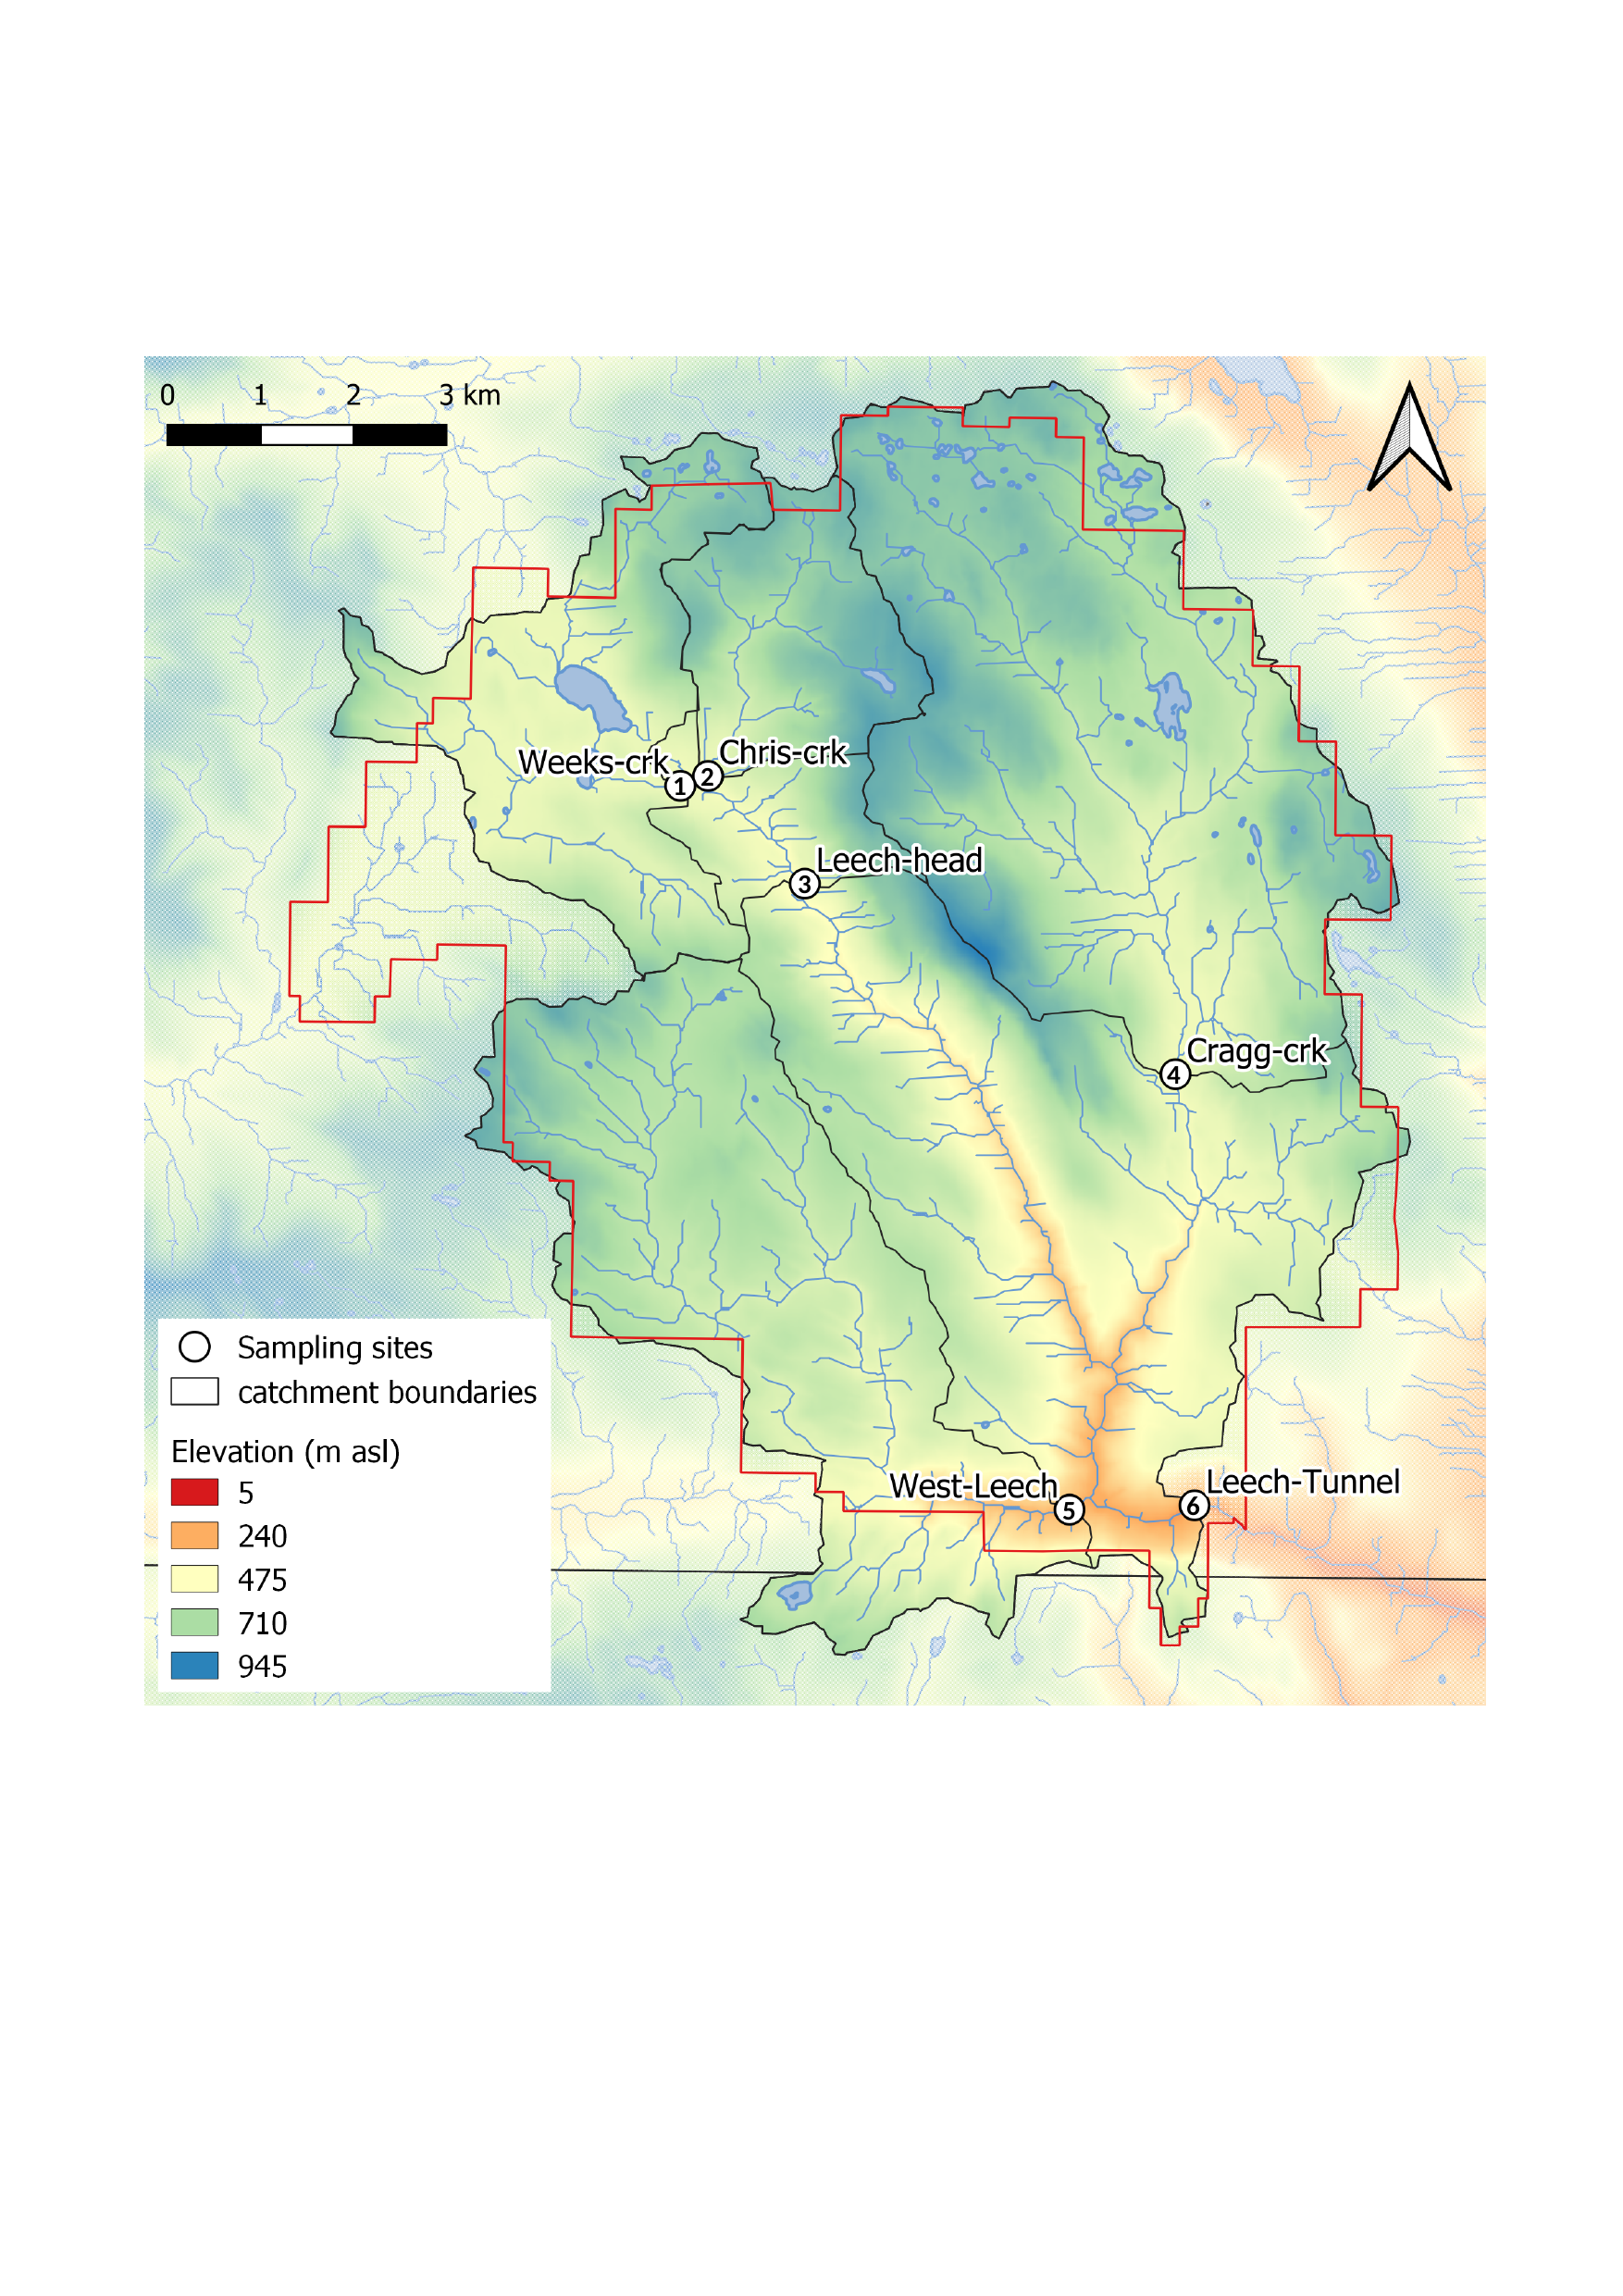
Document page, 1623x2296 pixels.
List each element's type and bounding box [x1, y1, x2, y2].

text_box [144, 356, 1486, 1706]
